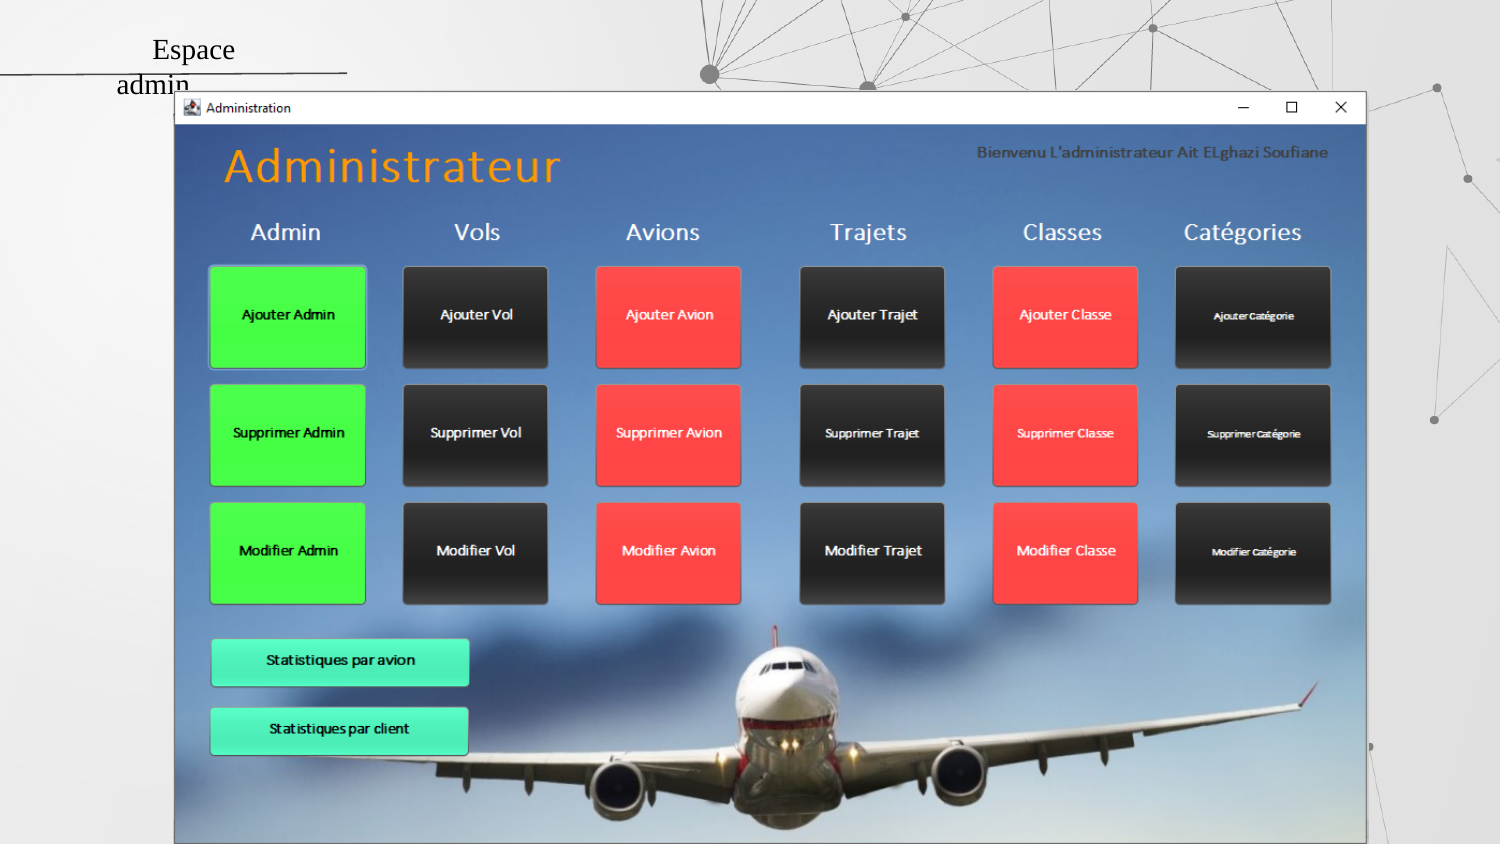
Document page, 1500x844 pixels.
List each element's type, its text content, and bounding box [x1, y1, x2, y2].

text_box Espace admin [56, 22, 258, 71]
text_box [0, 72, 348, 76]
picture [0, 0, 1500, 844]
